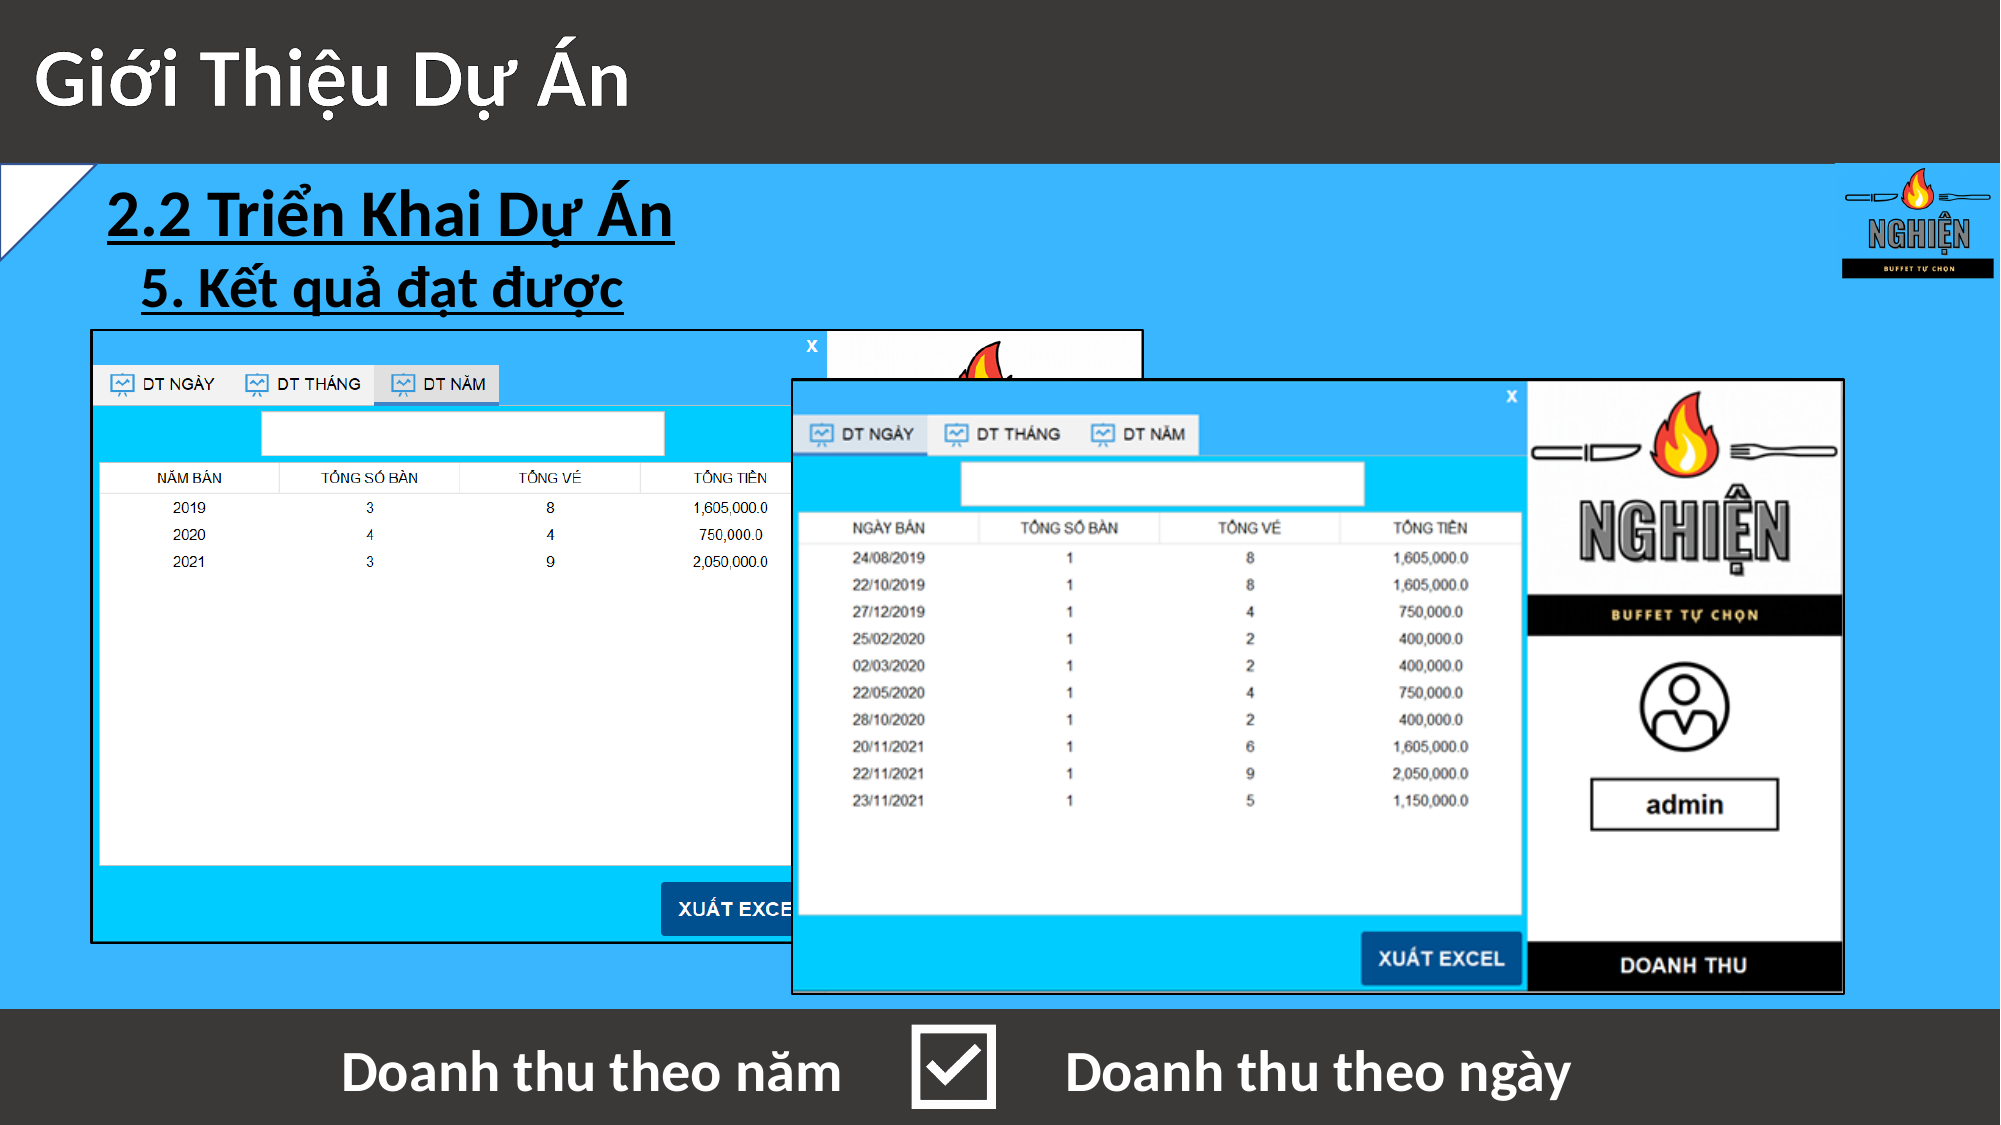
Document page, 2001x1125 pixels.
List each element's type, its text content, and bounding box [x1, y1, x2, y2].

picture [100, 463, 792, 865]
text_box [0, 163, 2000, 1009]
picture [798, 512, 1522, 916]
text_box Doanh thu theo ngày [1049, 1025, 1587, 1111]
picture [1363, 933, 1521, 984]
picture [262, 412, 664, 455]
picture [1835, 163, 2000, 282]
picture [91, 330, 1844, 1125]
text_box Doanh thu theo năm [326, 1026, 858, 1112]
picture [662, 883, 792, 935]
picture [961, 461, 1365, 506]
text_box Giới Thiệu Dự Án [0, 15, 724, 131]
